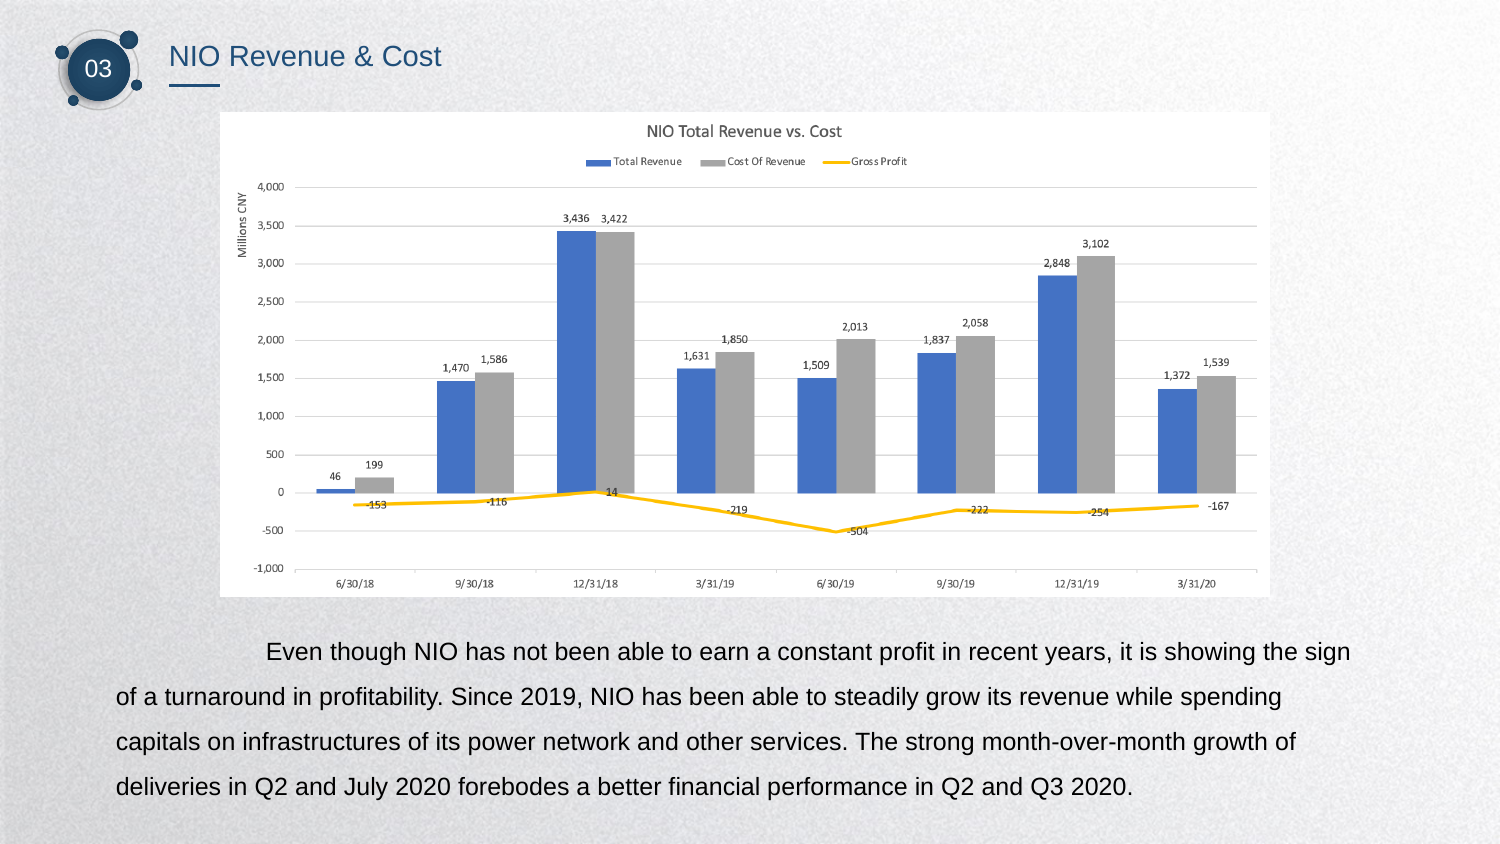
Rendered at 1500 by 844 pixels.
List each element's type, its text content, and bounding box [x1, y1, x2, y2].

text_box Even though NIO has not been able to earn a constant profit in recent years, it is showing the sign of a turnaround in profitability. Since 2019, NIO has been able to steadily grow its revenue while spending capitals on infrastructures of its power network and other services. The strong month-over-month growth of deliveries in Q2 and July 2020 forebodes a better financial performance in Q2 and Q3 2020. [101, 608, 1389, 808]
picture [0, 0, 1500, 844]
text_box 03 [69, 45, 128, 91]
text_box [835, 261, 1451, 750]
text_box NIO Revenue & Cost [154, 30, 458, 80]
